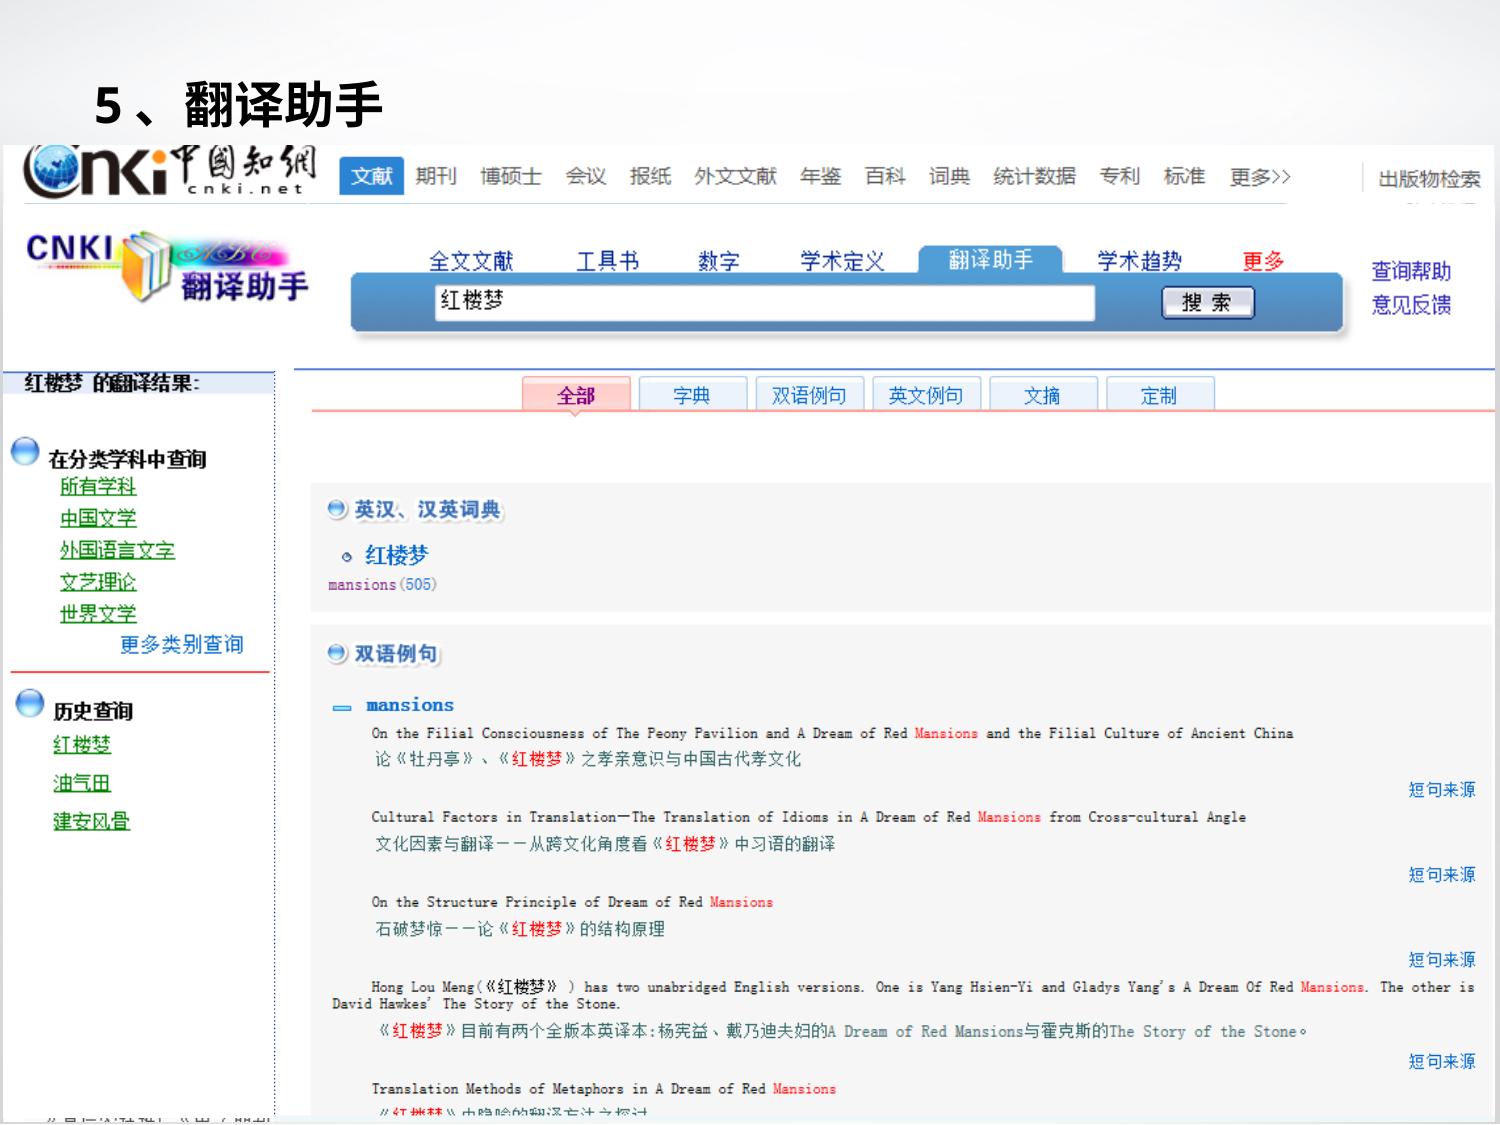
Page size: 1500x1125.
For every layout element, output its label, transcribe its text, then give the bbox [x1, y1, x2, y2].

text_box 5、翻译助手 [79, 66, 400, 142]
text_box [3, 204, 1495, 1122]
picture [0, 0, 1500, 1124]
